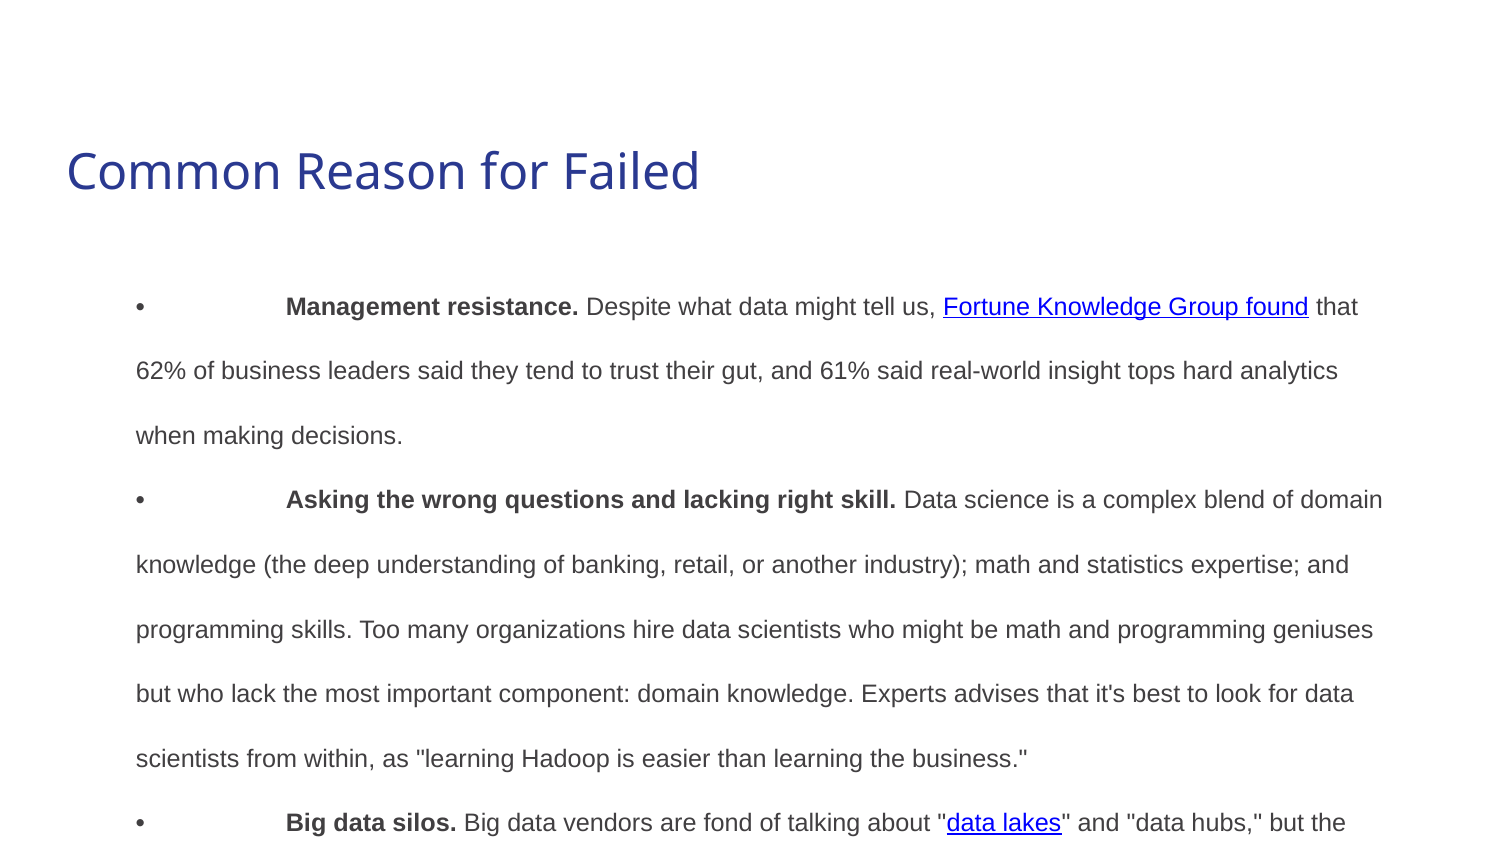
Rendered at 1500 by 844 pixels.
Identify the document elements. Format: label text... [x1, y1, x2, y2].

list • Management resistance. Despite what data might tell us, Fortune Knowledge Group found that 62% of business leaders said they tend to trust their gut, and 61% said real-world insight tops hard analytics when making decisions. • Asking the wrong questions and lacking right skill. Data science is a complex blend of domain knowledge (the deep understanding of banking, retail, or another industry); math and statistics expertise; and programming skills. Too many organizations hire data scientists who might be math and programming geniuses but who lack the most important component: domain knowledge. Experts advises that it's best to look for data scientists from within, as "learning Hadoop is easier than learning the business." • Big data silos. Big data vendors are fond of talking about "data lakes" and "data hubs," but the reality is that many businesses attempt to build the equivalent of data puddles, with sharp boundaries between the marketing data puddle, the manufacturing data puddle, and so on. Big data is more valuable to an organization if the walls between groups come down and their data flows together. Politics or policies often stymie this promise. [50, 239, 1408, 751]
title Common Reason for Failed [50, 90, 1408, 216]
